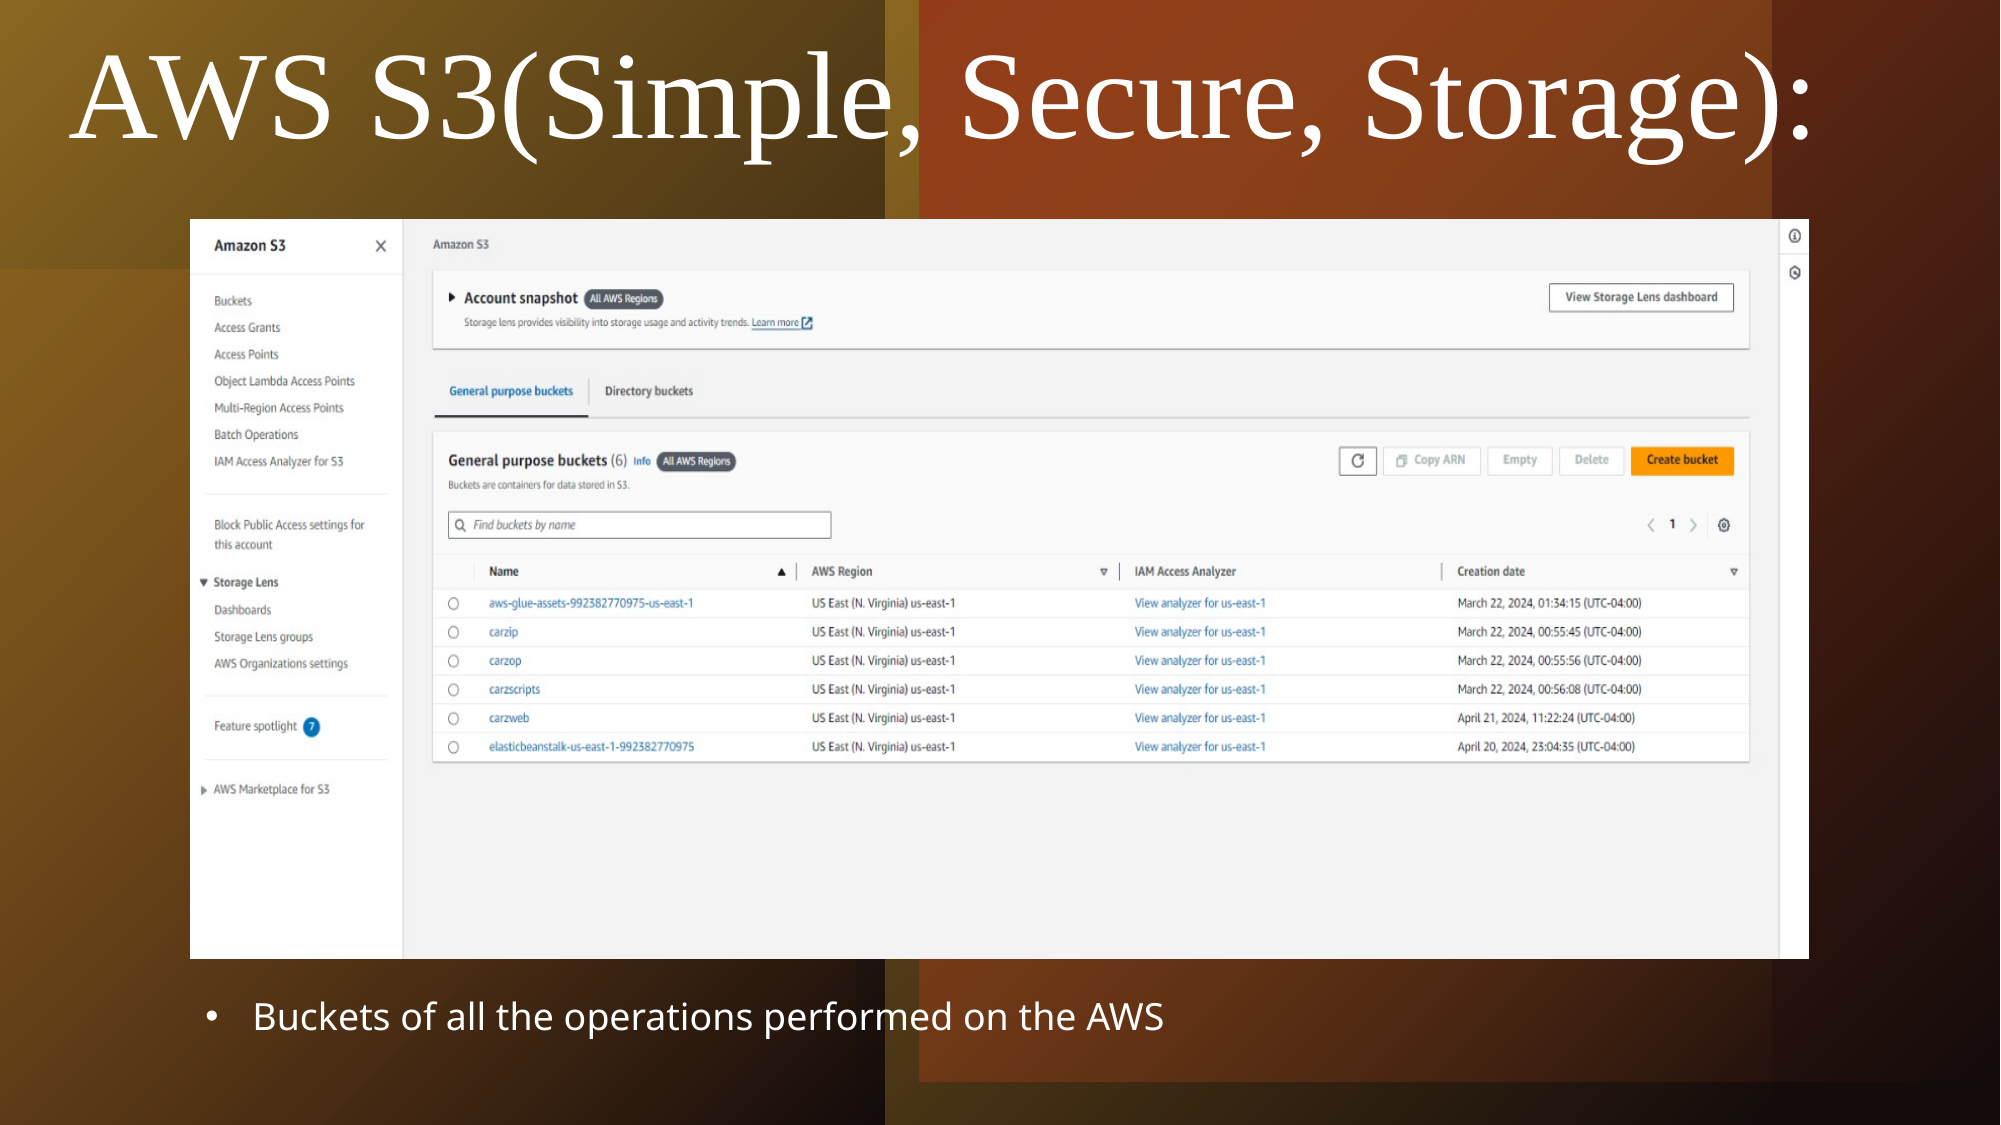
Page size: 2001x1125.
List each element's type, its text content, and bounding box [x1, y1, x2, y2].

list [190, 219, 1809, 959]
title AWS S3(Simple, Secure, Storage): [53, 22, 1875, 204]
text_box Buckets of all the operations performed on the AWS [190, 985, 1396, 1046]
